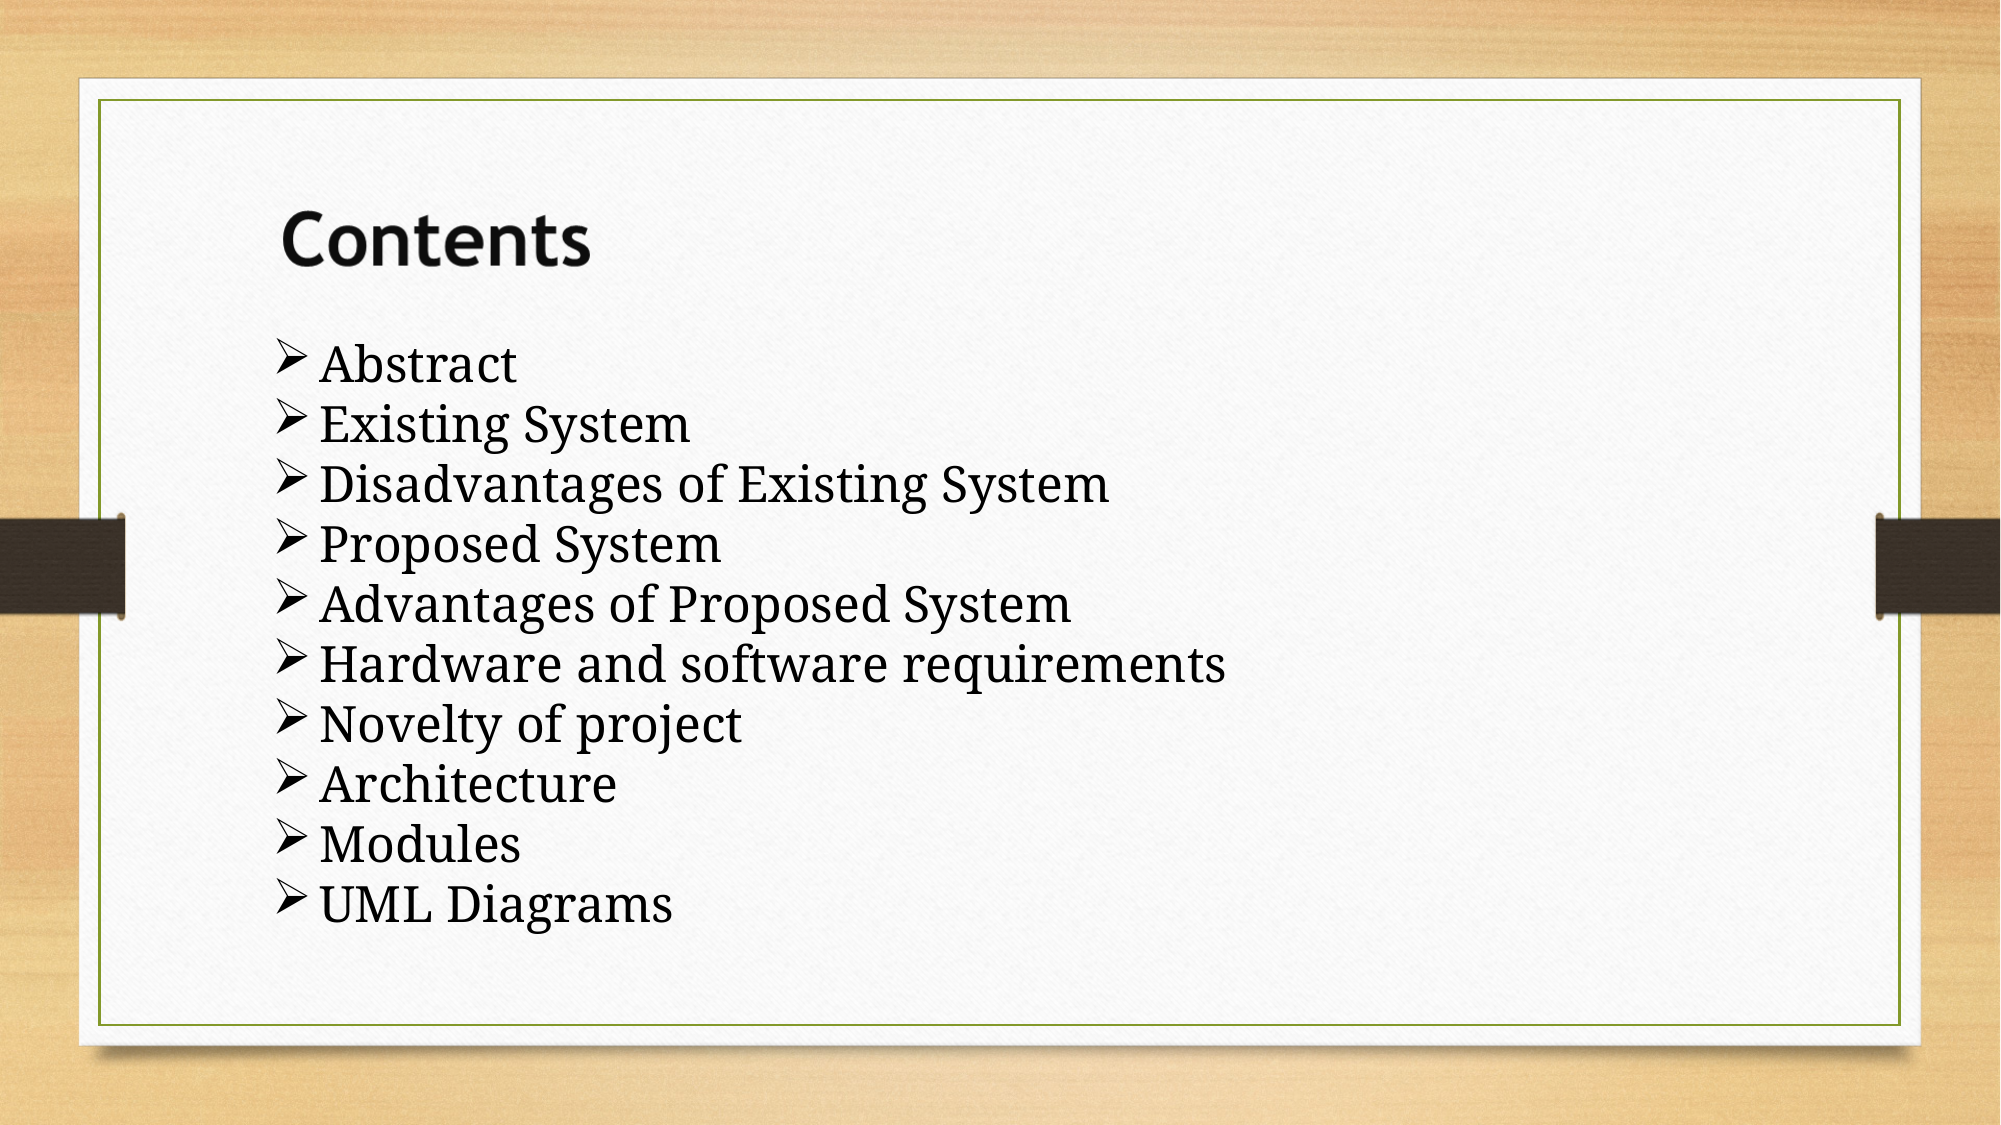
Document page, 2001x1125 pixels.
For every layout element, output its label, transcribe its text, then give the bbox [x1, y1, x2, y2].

picture [0, 0, 2001, 1125]
text_box Abstract Existing System Disadvantages of Existing System Proposed System Advantages of Proposed System Hardware and software requirements Novelty of project Architecture Modules UML Diagrams [257, 264, 1507, 940]
